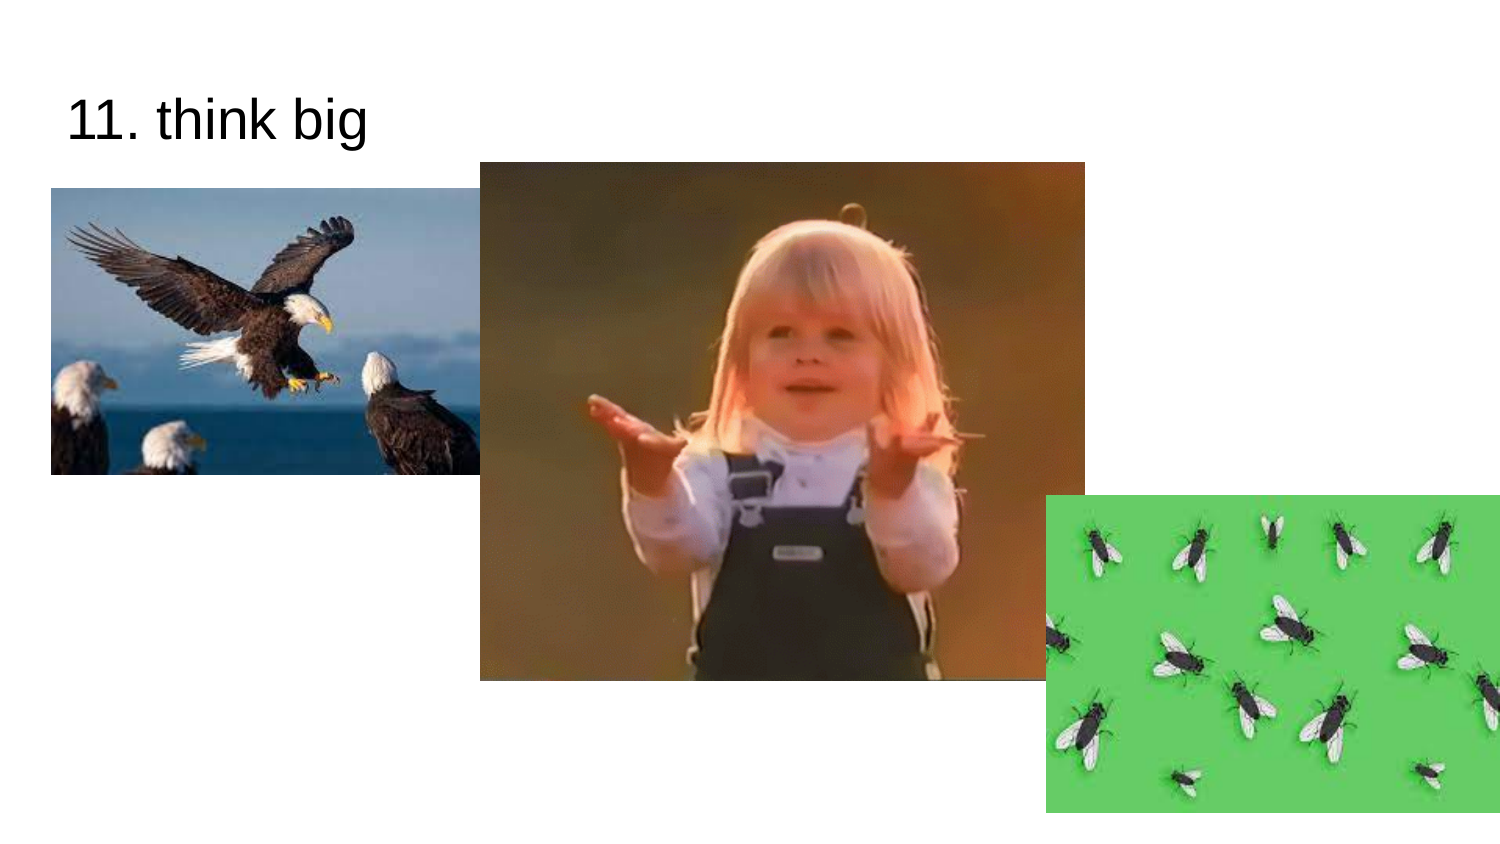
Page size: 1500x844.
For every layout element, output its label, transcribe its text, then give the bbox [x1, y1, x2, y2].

picture [50, 162, 1500, 814]
title 11. think big [51, 72, 1449, 167]
